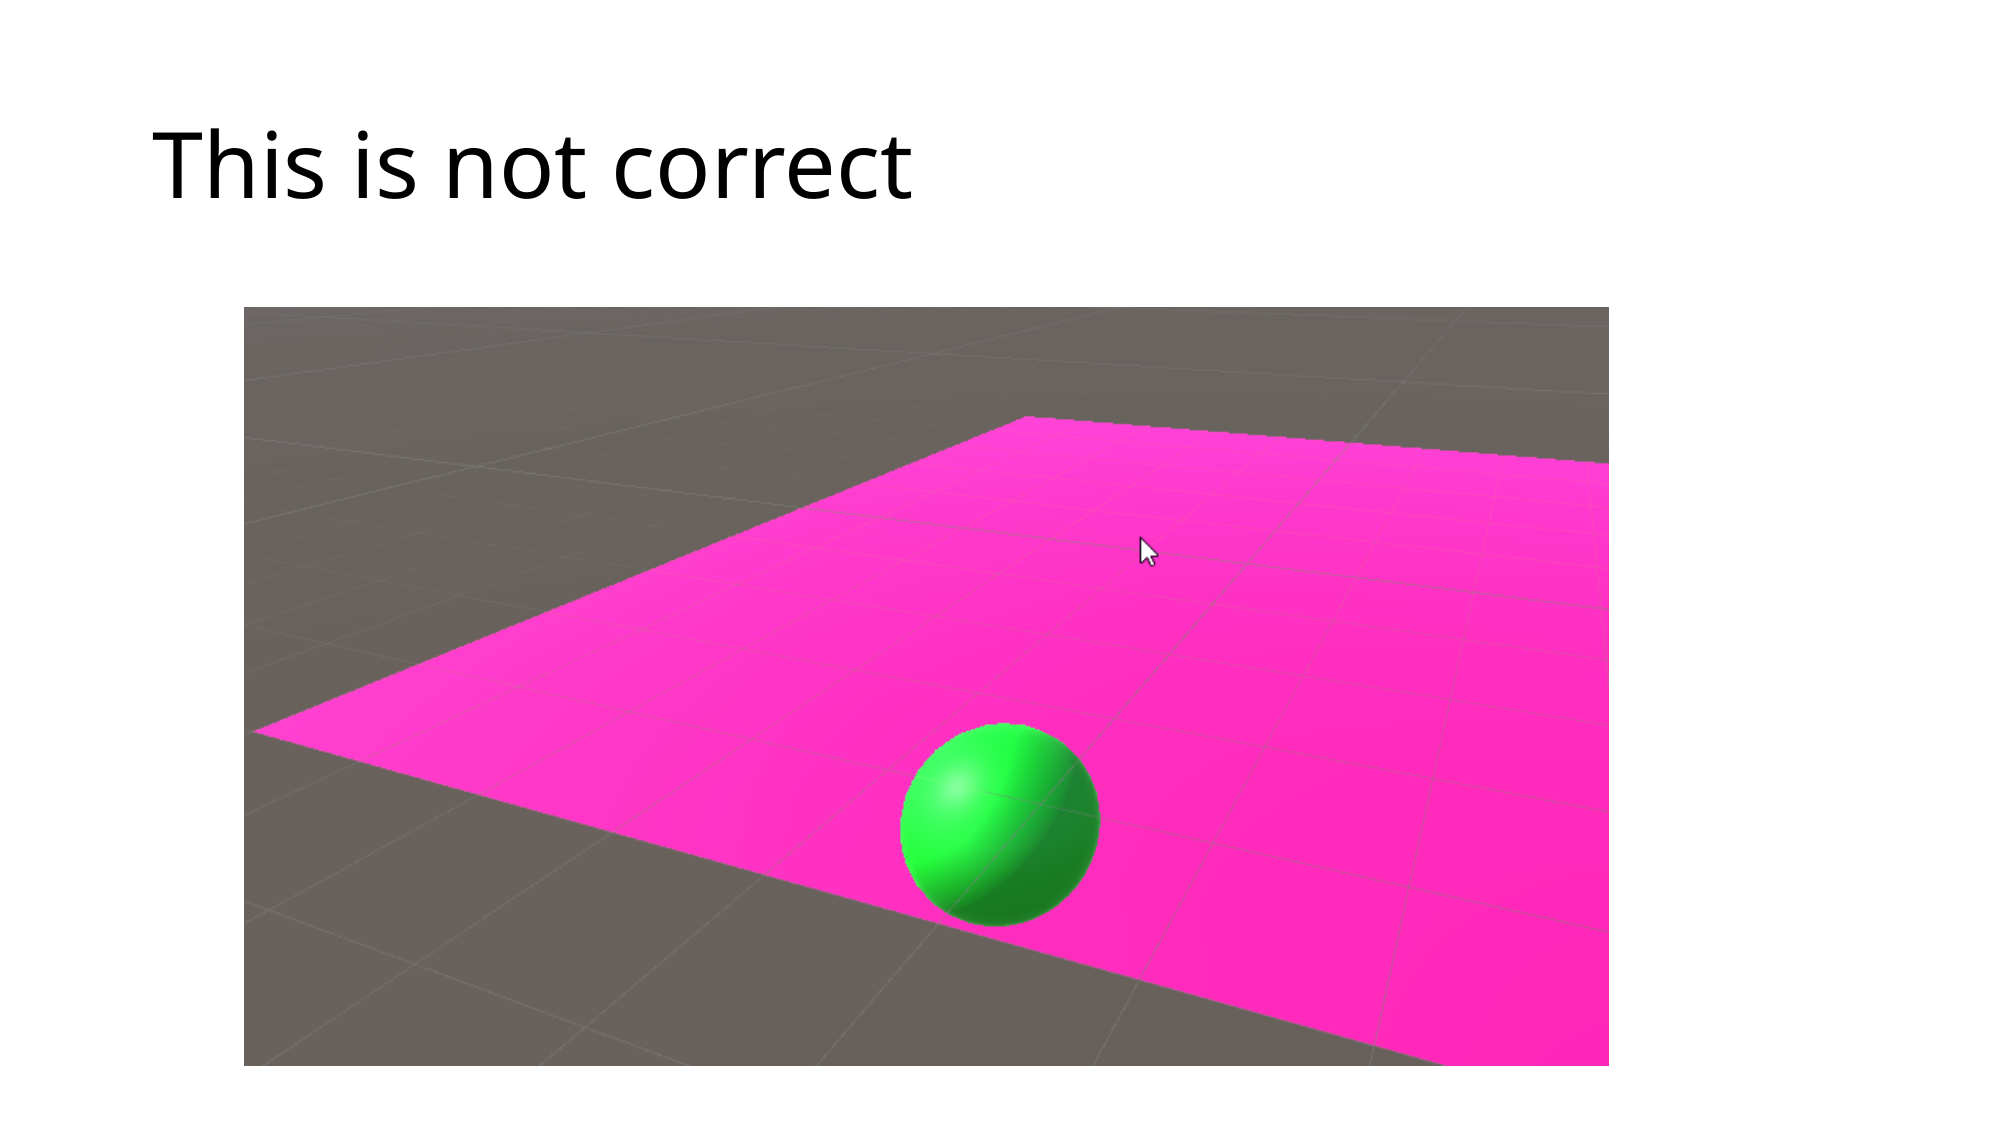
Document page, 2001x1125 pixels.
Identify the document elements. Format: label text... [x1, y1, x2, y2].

picture [244, 307, 1609, 1066]
title This is not correct [137, 59, 1863, 278]
